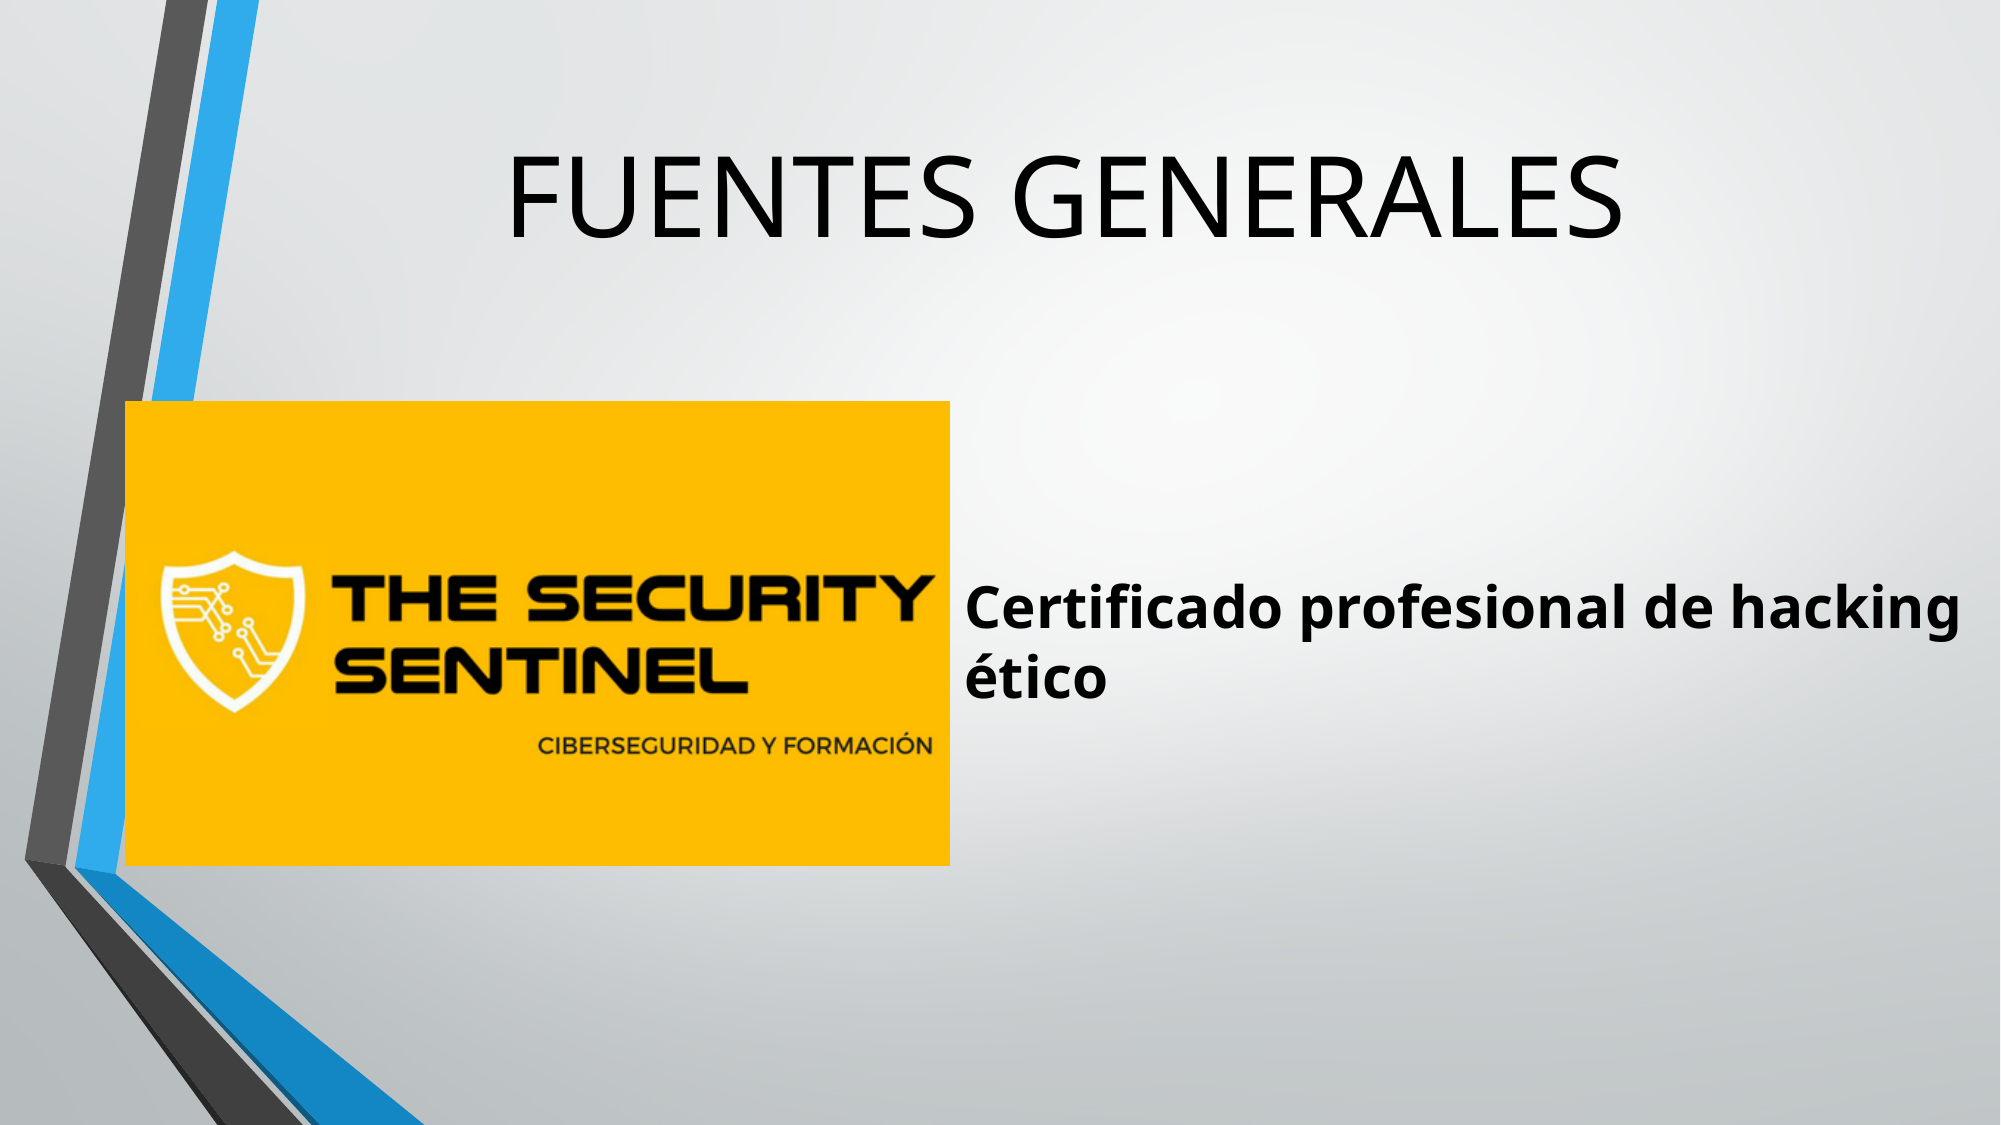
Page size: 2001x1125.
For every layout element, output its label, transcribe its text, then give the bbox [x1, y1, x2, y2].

text_box Certificado profesional de hacking ético [950, 562, 1983, 718]
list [124, 401, 950, 866]
title FUENTES GENERALES [243, 48, 1887, 337]
